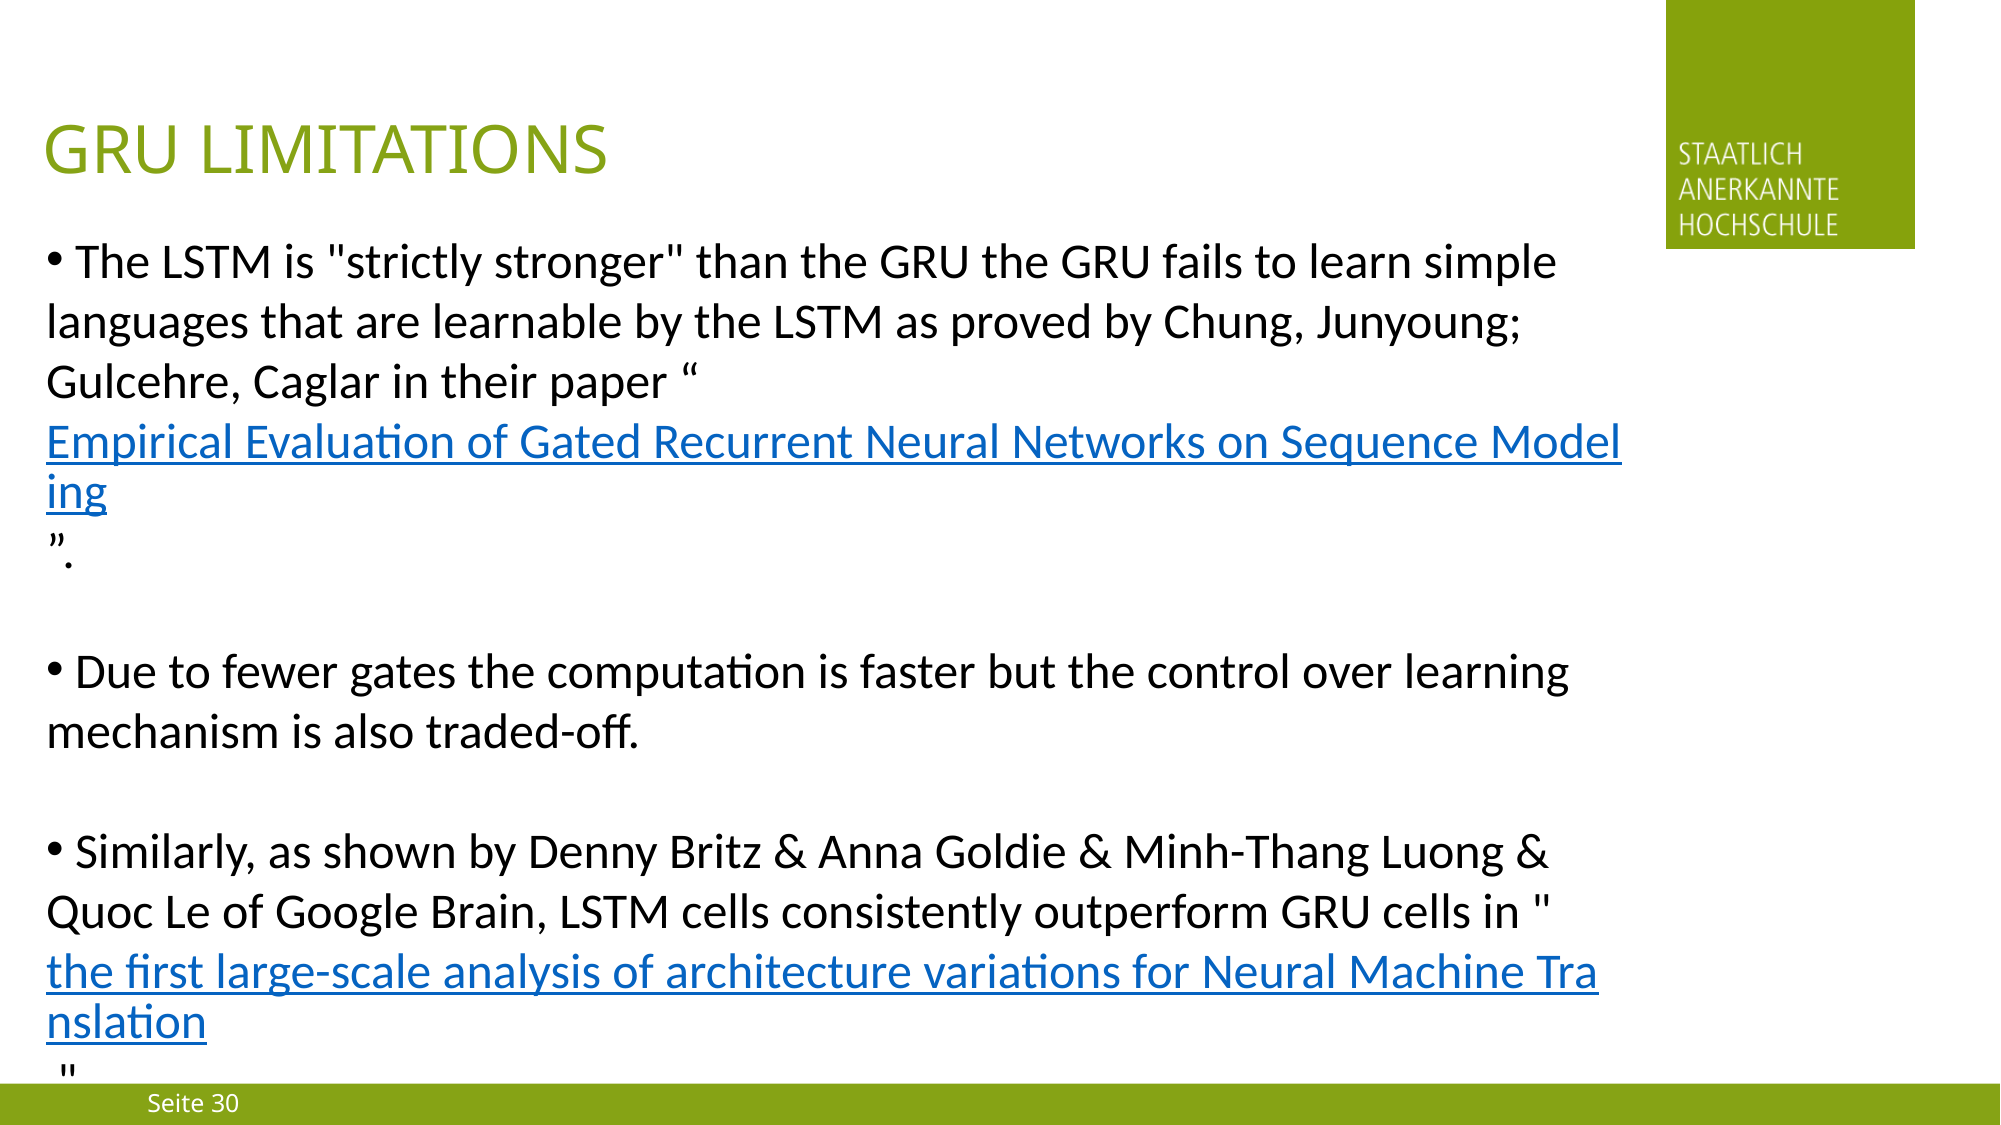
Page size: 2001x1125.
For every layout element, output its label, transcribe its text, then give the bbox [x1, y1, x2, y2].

title GRU LIMITATIONS [27, 8, 1460, 195]
footer Seite 30 [132, 1086, 542, 1122]
text_box The LSTM is "strictly stronger" than the GRU the GRU fails to learn simple languages that are learnable by the LSTM as proved by Chung, Junyoung; Gulcehre, Caglar in their paper “Empirical Evaluation of Gated Recurrent Neural Networks on Sequence Modeling”. Due to fewer gates the computation is faster but the control over learning mechanism is also traded-off. Similarly, as shown by Denny Britz & Anna Goldie & Minh-Thang Luong & Quoc Le of Google Brain, LSTM cells consistently outperform GRU cells in "the first large-scale analysis of architecture variations for Neural Machine Translation " [31, 220, 1640, 1016]
picture [1666, 0, 1915, 249]
